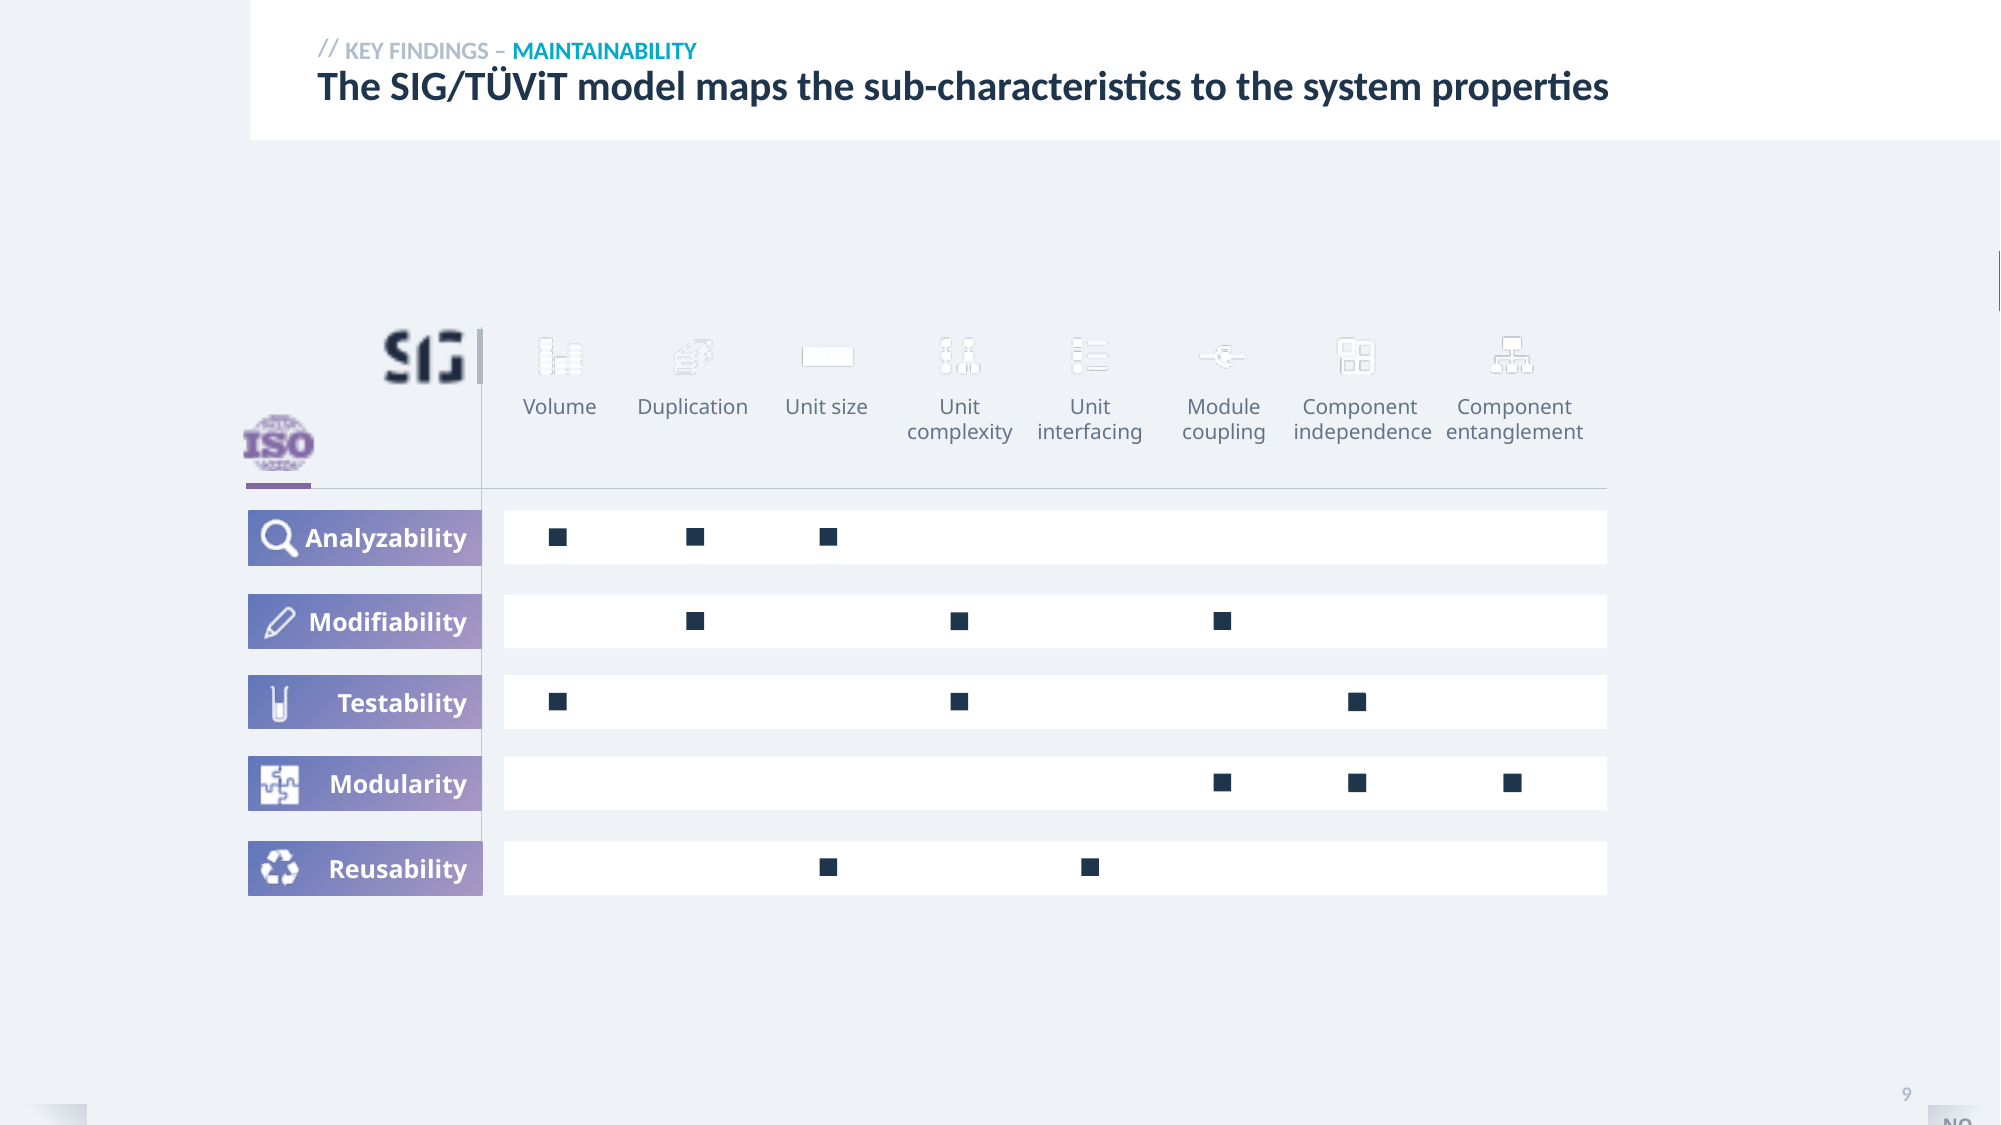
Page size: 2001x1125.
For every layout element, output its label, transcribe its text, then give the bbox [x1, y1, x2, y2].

text_box Component independence [1303, 386, 1421, 451]
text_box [504, 510, 1608, 896]
title The SIG/TÜViT model maps the sub-characteristics to the system properties [317, 64, 1927, 111]
text_box Duplication [614, 386, 771, 451]
picture [376, 308, 472, 404]
text_box Component entanglement [1421, 386, 1608, 451]
text_box Modularity [309, 756, 481, 811]
picture [251, 595, 309, 652]
list Key findings – Maintainability [345, 27, 1927, 64]
text_box Module coupling [1169, 386, 1303, 476]
text_box Analyzability [309, 510, 481, 566]
text_box Volume [482, 386, 614, 451]
text_box Testability [309, 675, 481, 729]
text_box Reusability [309, 841, 483, 896]
slide_number 9 [1885, 1074, 1927, 1114]
text_box Unit size [771, 386, 881, 427]
text_box Modifiability [248, 594, 481, 649]
picture [251, 839, 309, 896]
picture [799, 327, 856, 384]
picture [239, 407, 315, 471]
text_box Unit complexity [881, 386, 1011, 451]
picture [251, 755, 309, 812]
picture [931, 327, 989, 384]
picture [665, 327, 722, 384]
picture [1484, 326, 1541, 384]
picture [532, 327, 589, 384]
picture [1194, 327, 1251, 384]
picture [251, 674, 309, 731]
picture [1061, 327, 1119, 384]
picture [251, 509, 309, 566]
picture [1328, 327, 1385, 384]
text_box Unit interfacing [1011, 386, 1169, 476]
